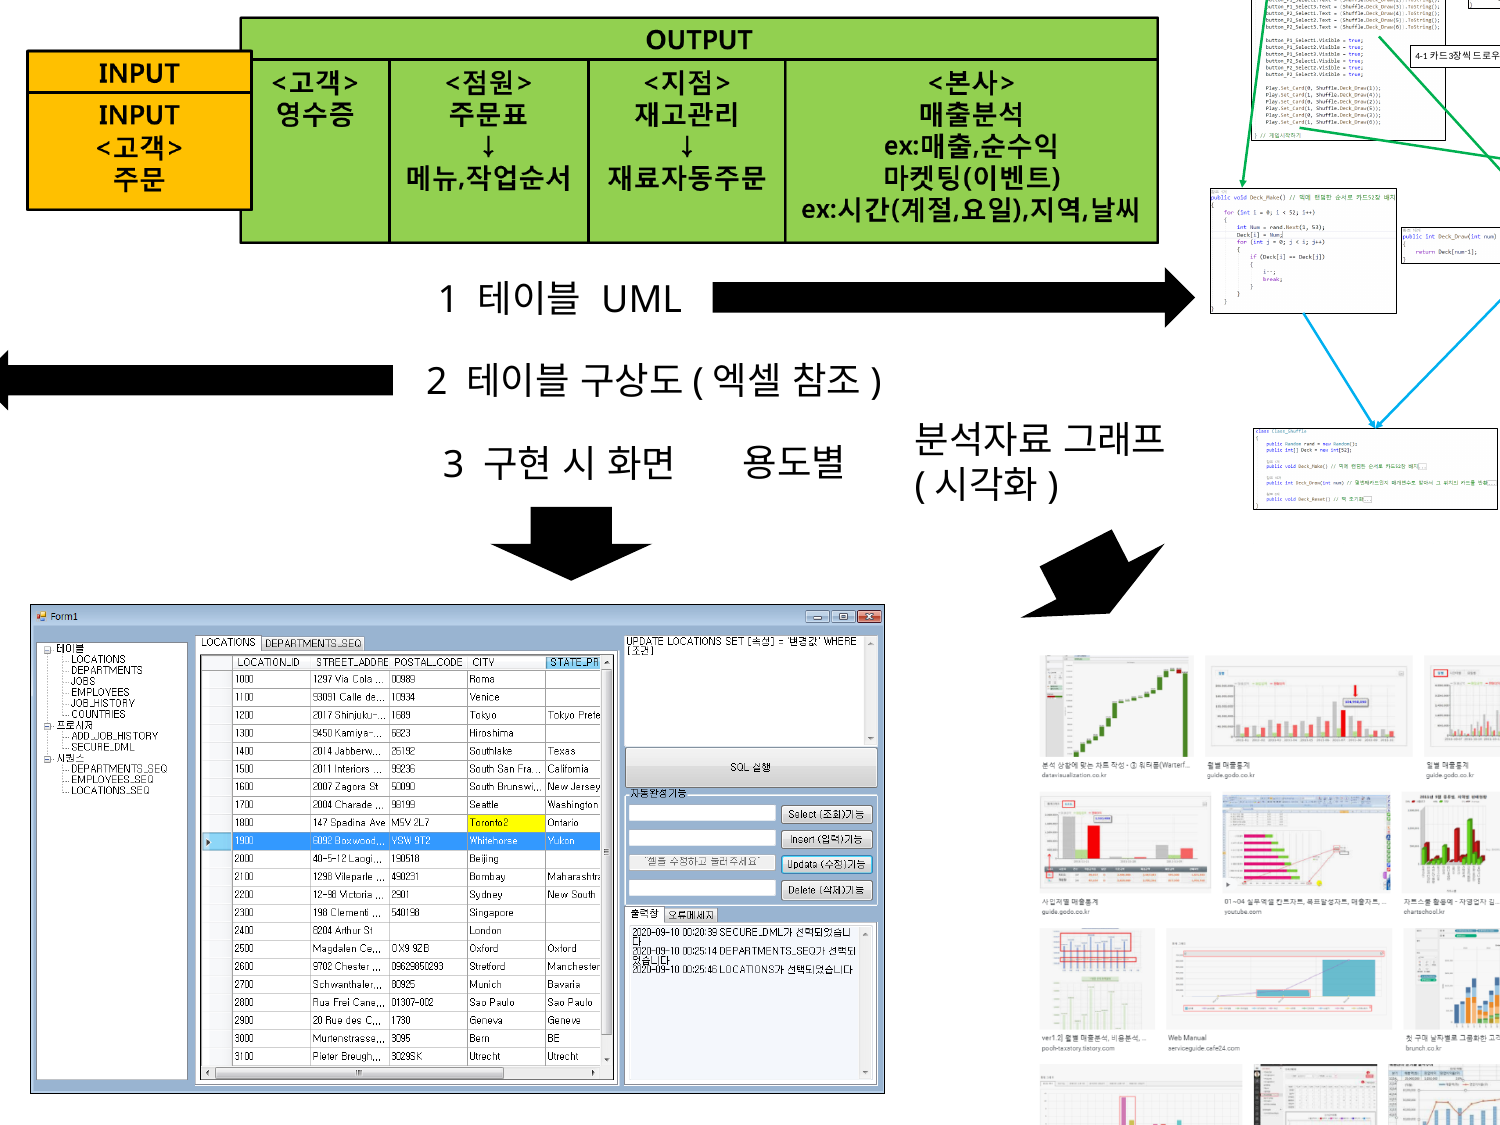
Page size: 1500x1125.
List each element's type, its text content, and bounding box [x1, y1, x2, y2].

picture [26, 14, 1159, 244]
picture [30, 603, 885, 1095]
text_box [710, 265, 1198, 330]
text_box [0, 347, 395, 413]
text_box 2 테이블 구상도(엑셀 참조) [411, 349, 897, 410]
text_box [488, 504, 655, 583]
text_box 3 구현 시 화면 [428, 432, 692, 493]
text_box 1 테이블 UML [423, 267, 697, 327]
picture [1035, 650, 1500, 1125]
text_box 분석자료 그래프 (시각화) [899, 408, 1182, 514]
picture [1208, 0, 1500, 544]
text_box [1018, 527, 1167, 620]
text_box 용도별 [728, 431, 862, 492]
